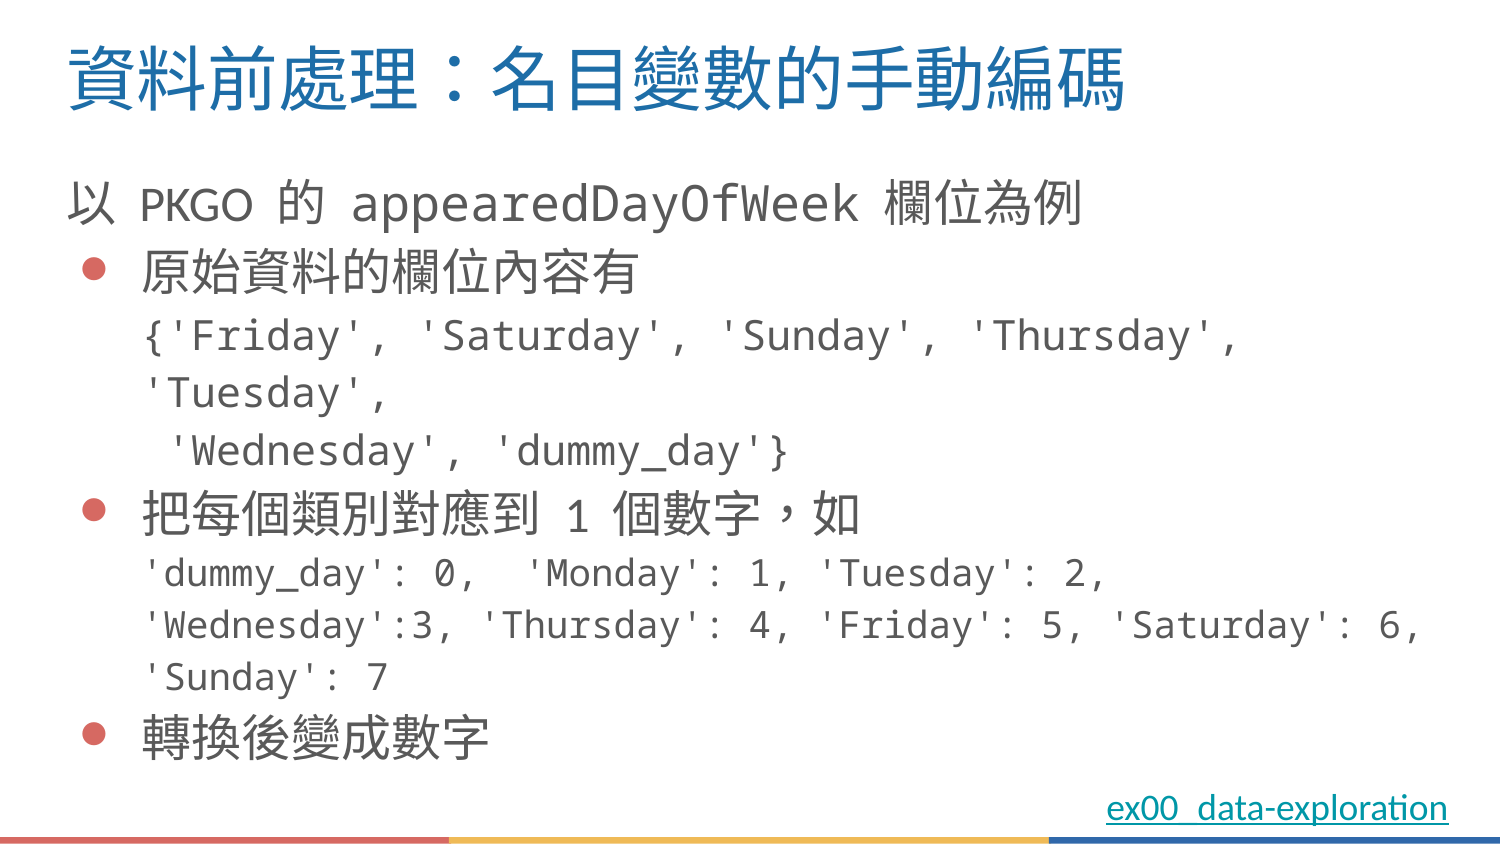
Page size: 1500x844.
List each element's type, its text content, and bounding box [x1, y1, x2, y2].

title 資料前處理：名目變數的手動編碼 [51, 29, 1449, 125]
text_box ex00_data-exploration [1051, 761, 1464, 831]
list 以 PKGO 的 appearedDayOfWeek 欄位為例 原始資料的欄位內容有 {'Friday', 'Saturday', 'Sunday', 'Thursday', 'Tuesday', 'Wednesday', 'dummy_day'} 把每個類別對應到 1 個數字，如 'dummy_day': 0, 'Monday': 1, 'Tuesday': 2, 'Wednesday':3, 'Thursday': 4, 'Friday': 5, 'Saturday': 6, 'Sunday': 7 轉換後變成數字 [51, 147, 1449, 807]
